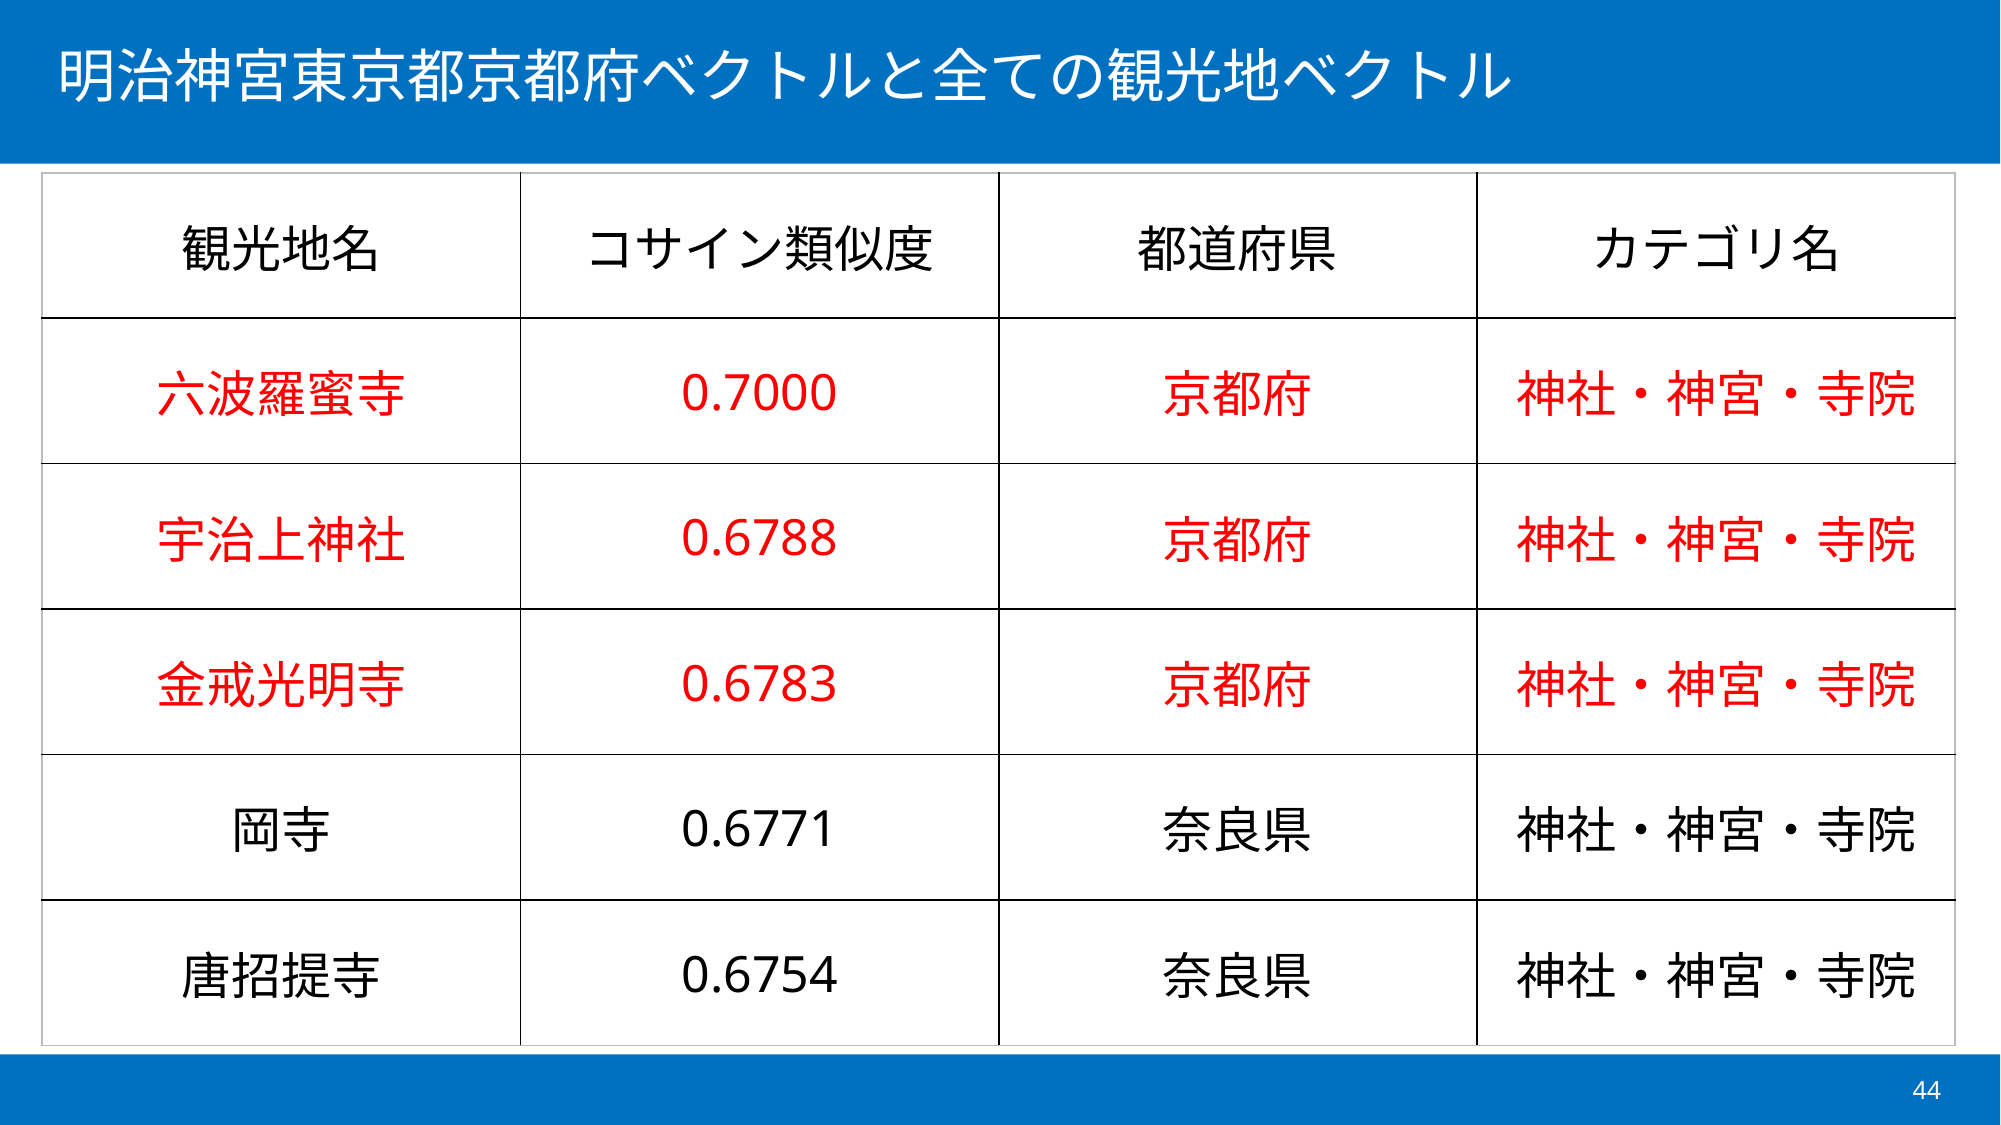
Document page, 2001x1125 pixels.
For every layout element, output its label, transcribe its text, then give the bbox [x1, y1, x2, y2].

table_cell 京都府 [1000, 610, 1476, 754]
table_cell 唐招提寺 [43, 901, 520, 1045]
table_cell 0.7000 [521, 319, 998, 463]
table_header 都道府県 [1000, 174, 1476, 317]
table_cell 0.6783 [521, 610, 998, 754]
table_cell 神社・神宮・寺院 [1478, 464, 1954, 608]
table_cell 六波羅蜜寺 [43, 319, 520, 463]
table_cell 京都府 [1000, 319, 1476, 463]
table_cell 金戒光明寺 [43, 610, 520, 754]
table_cell 奈良県 [1000, 901, 1476, 1045]
table_cell 宇治上神社 [43, 464, 520, 608]
table_cell 0.6788 [521, 464, 998, 608]
table_cell 神社・神宮・寺院 [1478, 901, 1954, 1045]
table_cell 奈良県 [1000, 755, 1476, 899]
table_header 観光地名 [43, 174, 520, 317]
table_header コサイン類似度 [521, 174, 998, 317]
table_cell 岡寺 [43, 755, 520, 899]
table_cell 0.6754 [521, 901, 998, 1045]
table_cell 神社・神宮・寺院 [1478, 319, 1954, 463]
table_cell 京都府 [1000, 464, 1476, 608]
table_cell 0.6771 [521, 755, 998, 899]
slide_number 44 [1506, 1061, 1957, 1122]
table_cell 神社・神宮・寺院 [1478, 755, 1954, 899]
table_header カテゴリ名 [1478, 174, 1954, 317]
table_cell 神社・神宮・寺院 [1478, 610, 1954, 754]
